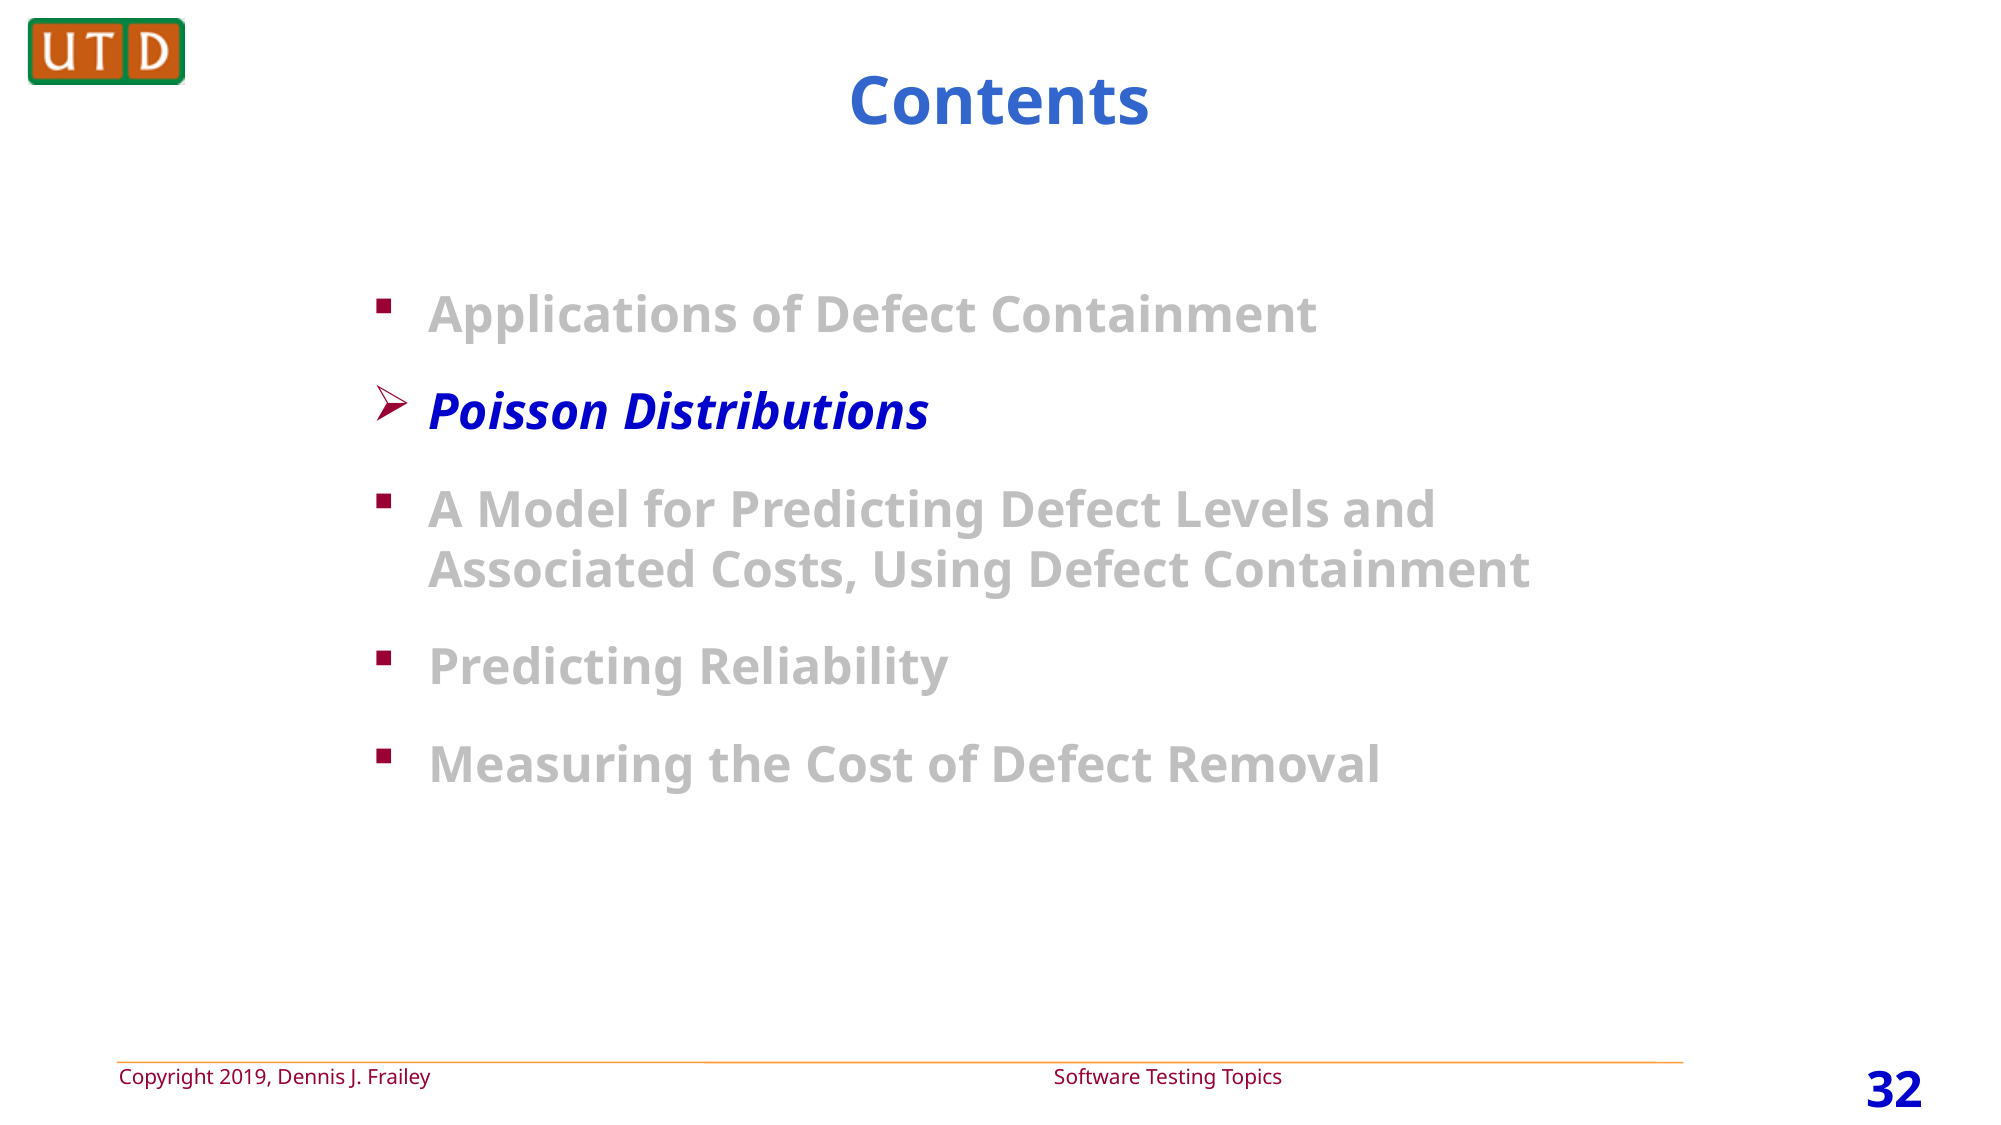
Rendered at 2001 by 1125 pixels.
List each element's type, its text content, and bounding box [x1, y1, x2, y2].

title Contents [548, 24, 1452, 171]
picture [27, 18, 185, 85]
list Applications of Defect Containment Poisson Distributions A Model for Predicting Defect Levels and Associated Costs, Using Defect Containment Predicting Reliability Measuring the Cost of Defect Removal [357, 275, 1700, 881]
